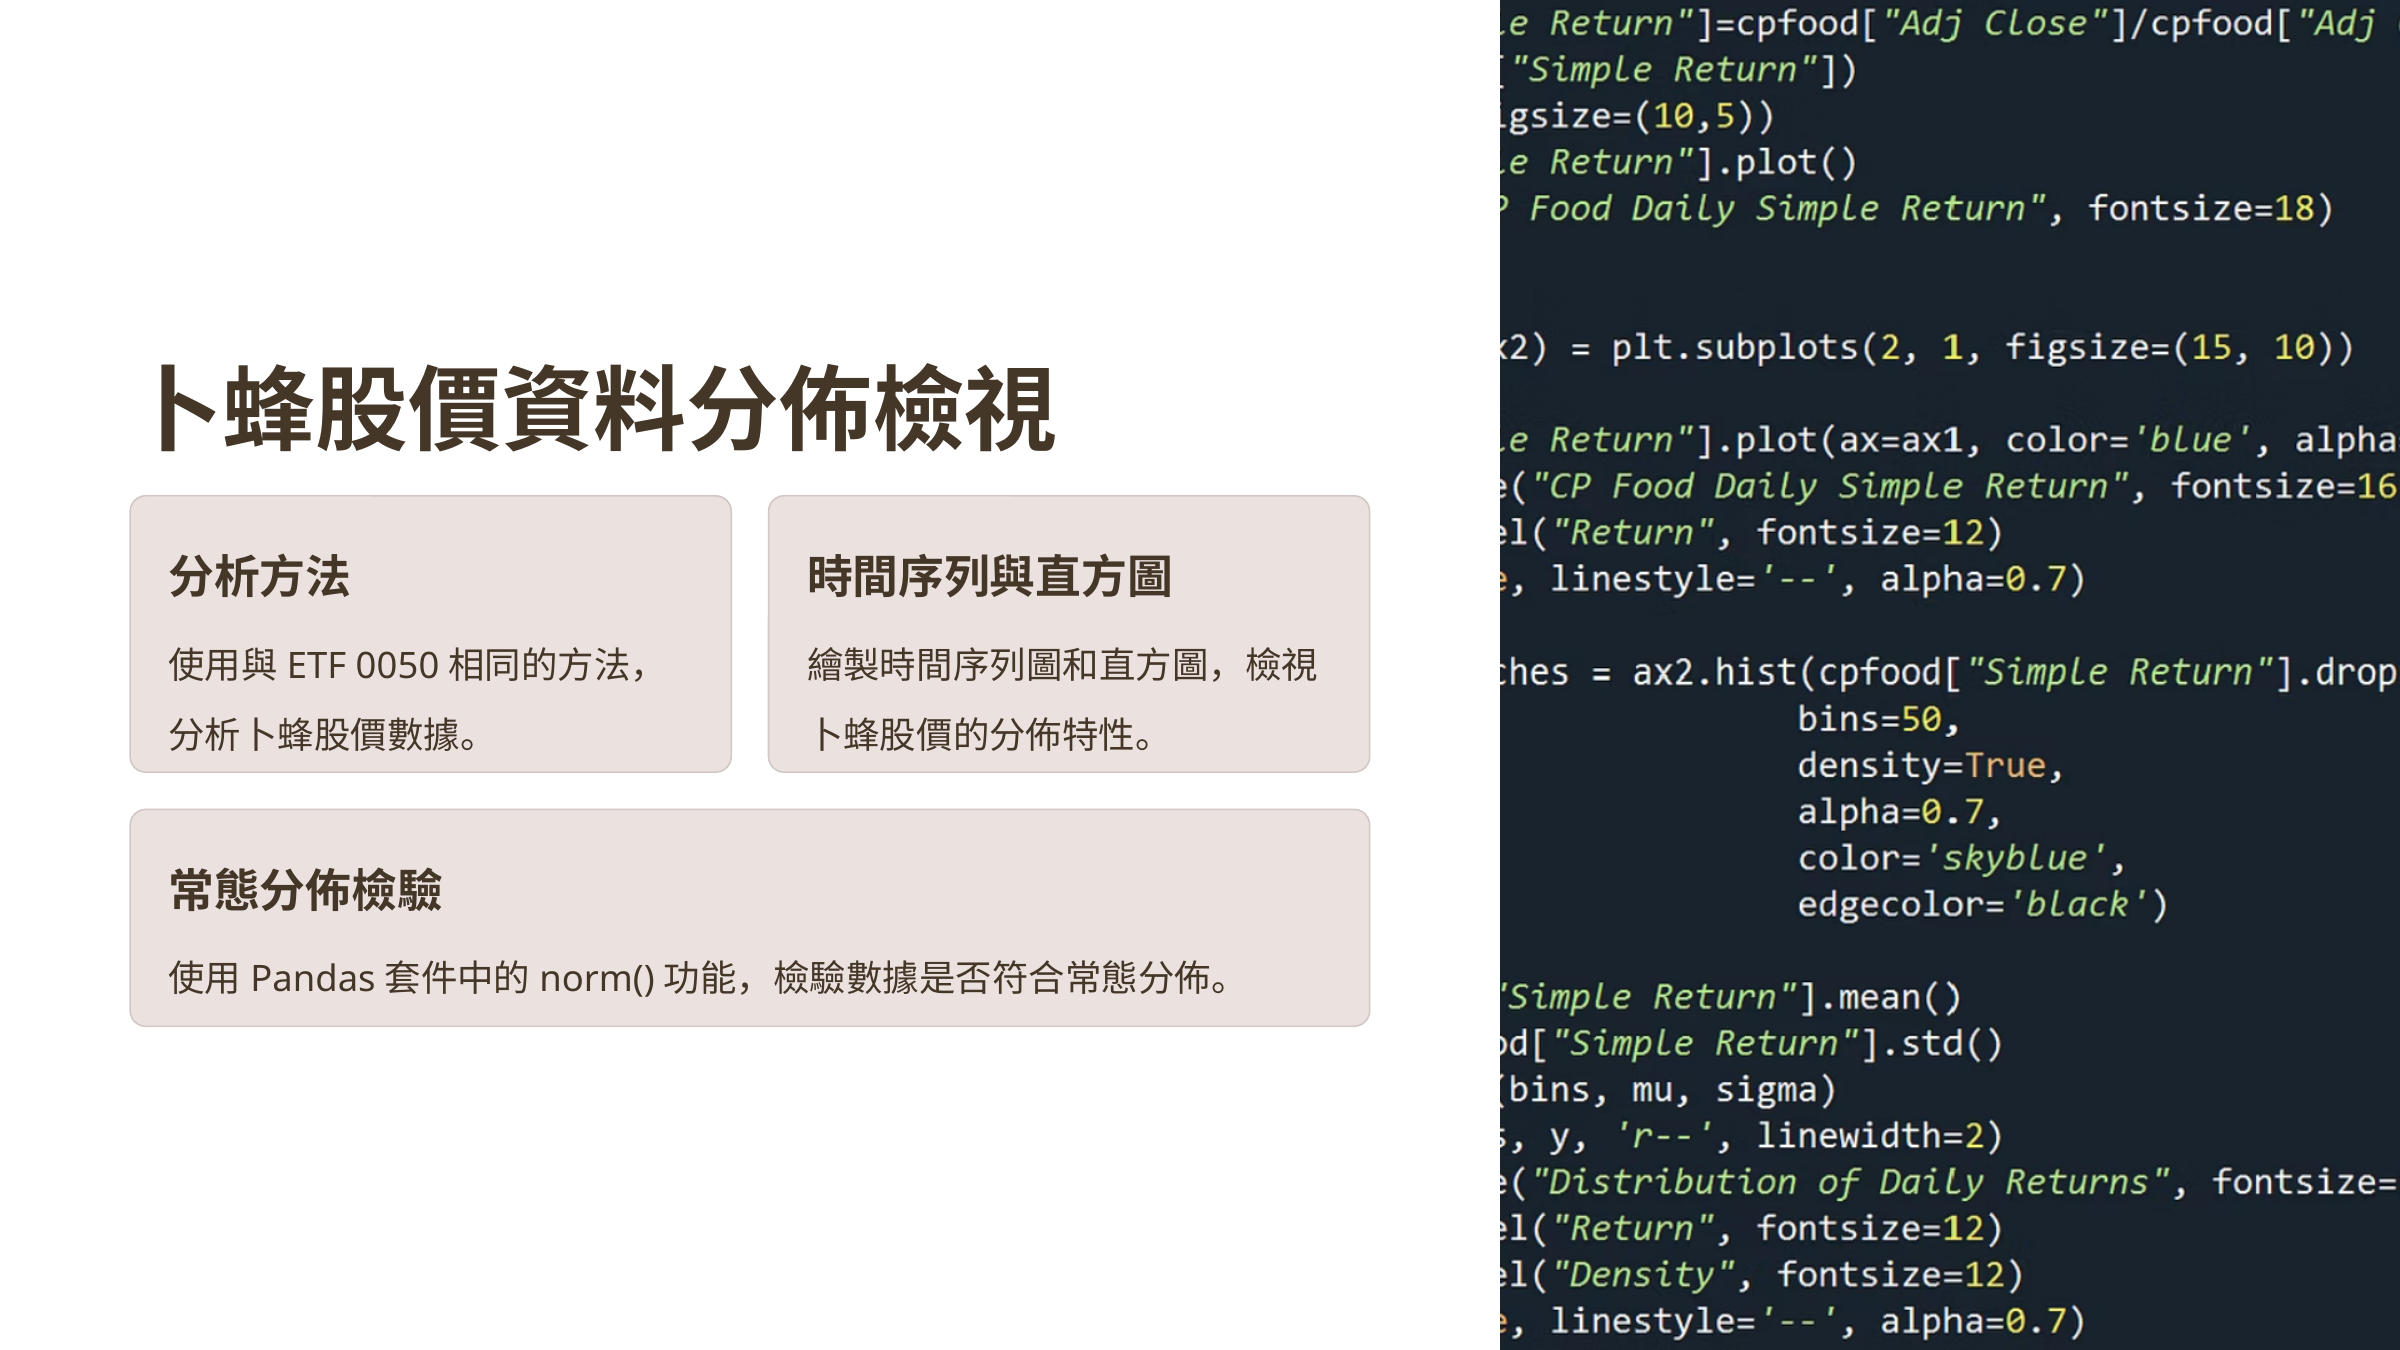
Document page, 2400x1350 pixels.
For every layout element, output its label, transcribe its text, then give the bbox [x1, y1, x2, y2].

text_box 卜蜂股價資料分佈檢視 [130, 323, 1061, 440]
text_box 繪製時間序列圖和直方圖，檢視卜蜂股價的分佈特性。 [806, 614, 1332, 734]
text_box 使用Pandas套件中的norm()功能，檢驗數據是否符合常態分佈。 [168, 928, 1332, 988]
picture [1499, 0, 2400, 1350]
text_box [130, 809, 1370, 1027]
text_box 時間序列與直方圖 [806, 534, 1273, 593]
text_box 使用與ETF 0050相同的方法，分析卜蜂股價數據。 [168, 614, 693, 734]
text_box [768, 495, 1370, 773]
text_box [130, 495, 732, 773]
text_box 常態分佈檢驗 [168, 847, 634, 906]
text_box 分析方法 [168, 534, 634, 593]
